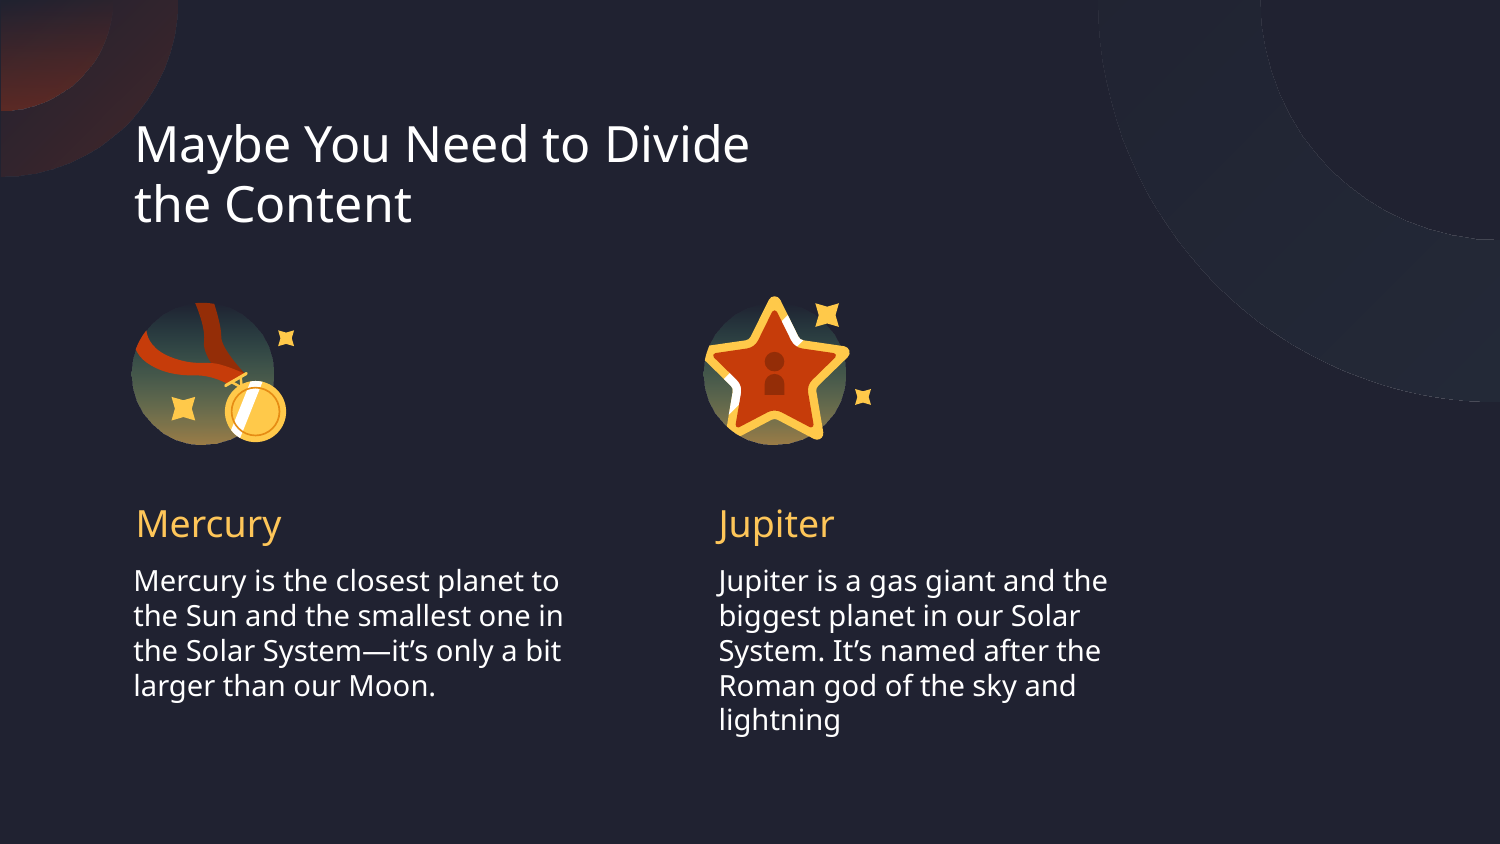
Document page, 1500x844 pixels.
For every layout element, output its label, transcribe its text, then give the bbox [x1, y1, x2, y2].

subtitle Jupiter [703, 478, 1208, 546]
title Maybe You Need to Divide the Content [119, 97, 830, 192]
title Jupiter is a gas giant and the biggest planet in our Solar System. It’s named after the Roman god of the sky and lightning [703, 546, 1208, 765]
title Mercury is the closest planet to the Sun and the smallest one in the Solar System—it’s only a bit larger than our Moon. [118, 546, 623, 765]
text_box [703, 295, 872, 446]
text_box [131, 302, 295, 446]
subtitle Mercury [120, 478, 625, 573]
